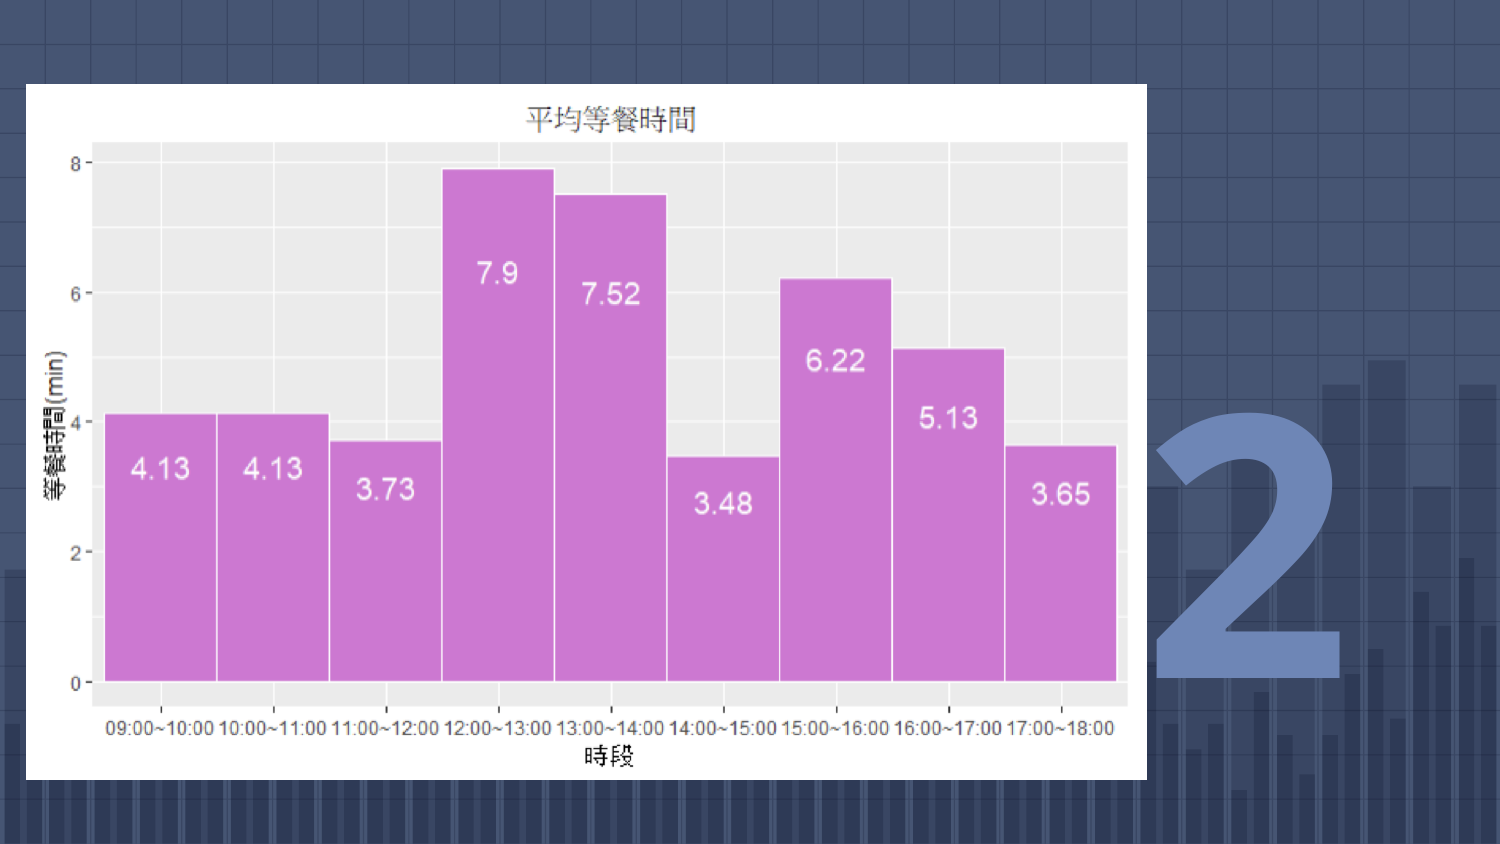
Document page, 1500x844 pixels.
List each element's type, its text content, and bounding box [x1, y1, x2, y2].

text_box 2 [1147, 310, 1363, 754]
picture [25, 83, 1147, 781]
